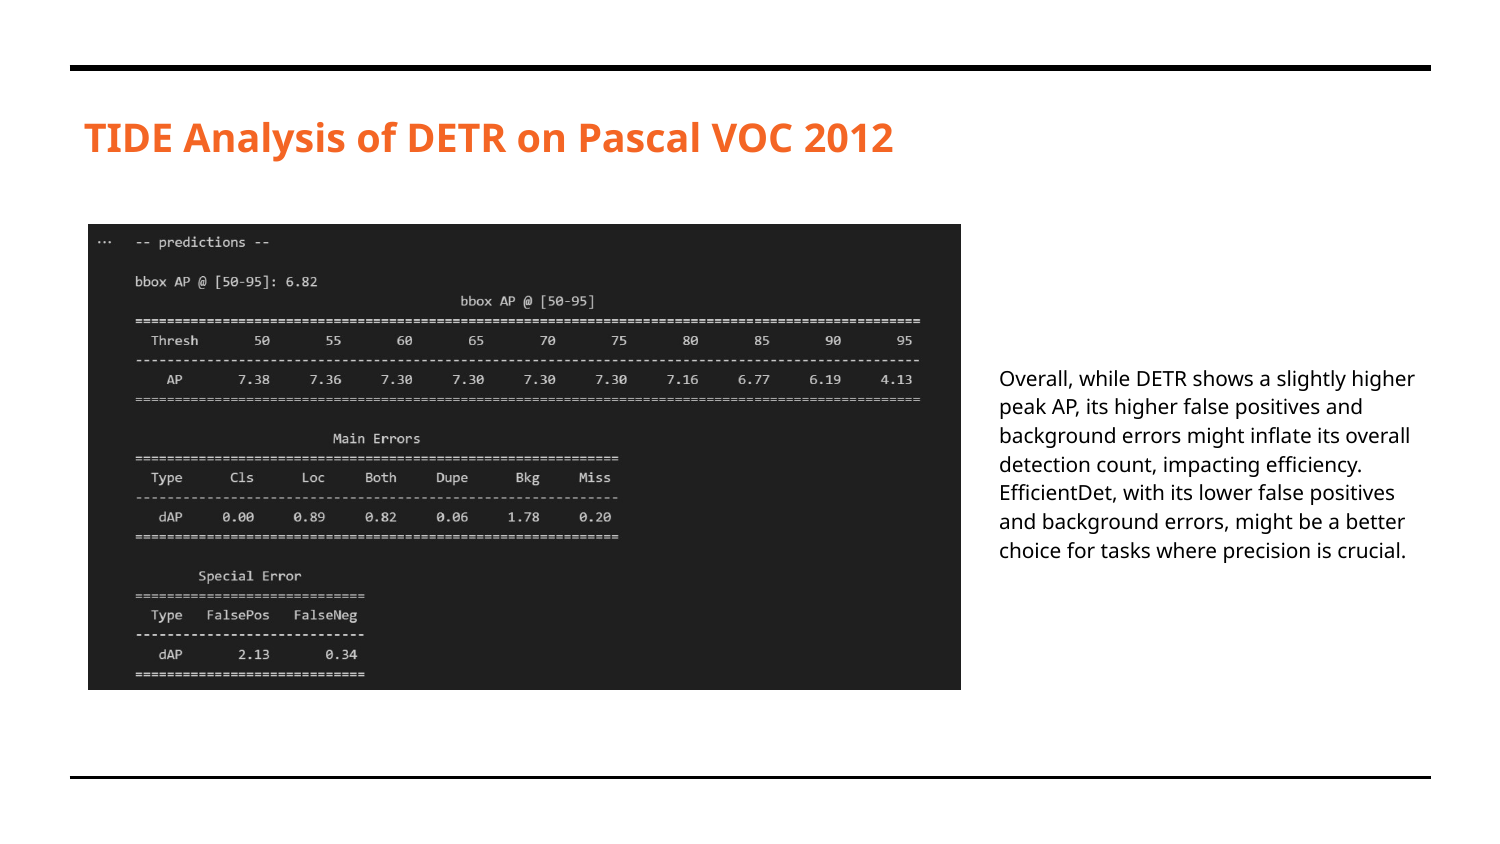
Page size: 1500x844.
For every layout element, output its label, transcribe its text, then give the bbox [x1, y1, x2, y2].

picture [88, 224, 961, 690]
title TIDE Analysis of DETR on Pascal VOC 2012 [68, 84, 1432, 190]
list Overall, while DETR shows a slightly higher peak AP, its higher false positives and background errors might inflate its overall detection count, impacting efficiency. EfficientDet, with its lower false positives and background errors, might be a better choice for tasks where precision is crucial. [984, 346, 1432, 576]
